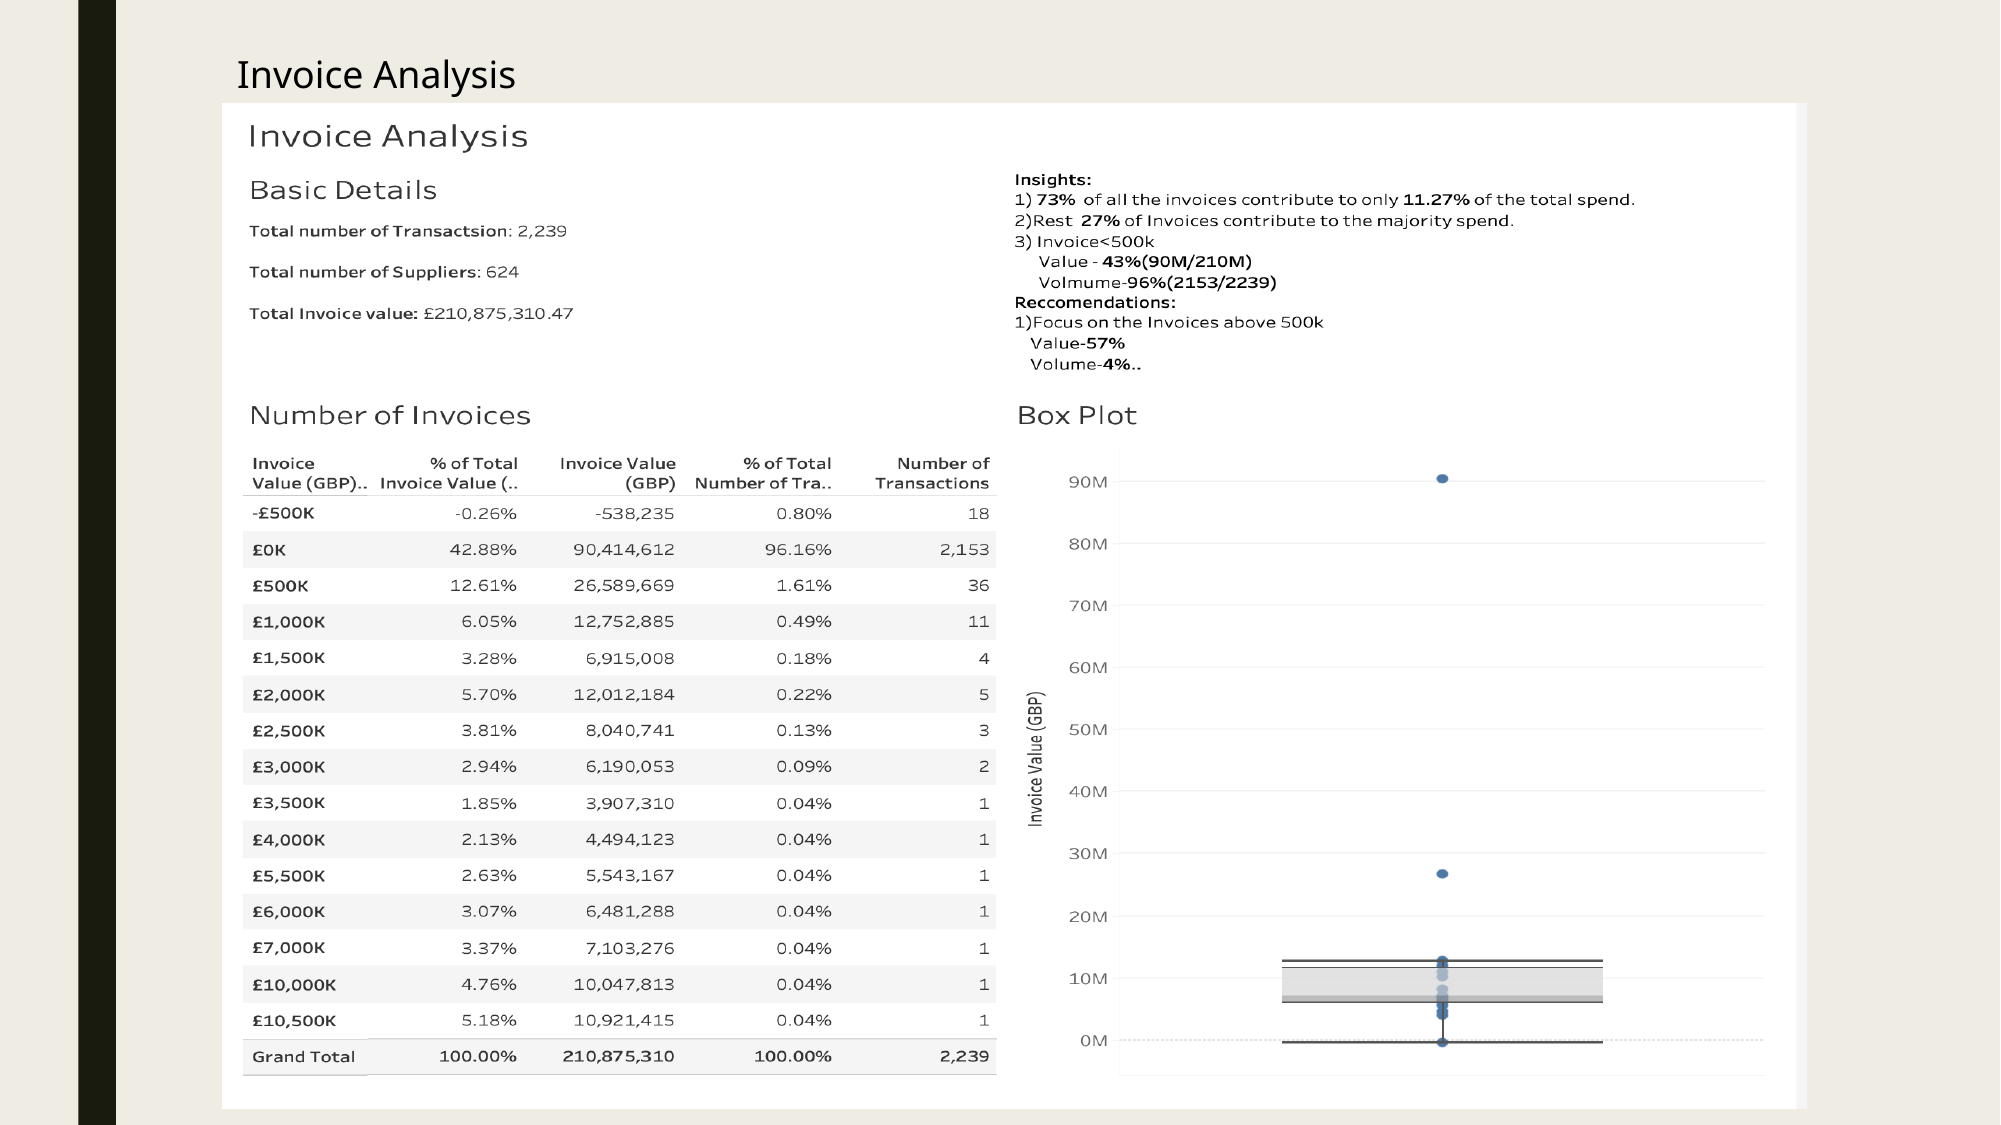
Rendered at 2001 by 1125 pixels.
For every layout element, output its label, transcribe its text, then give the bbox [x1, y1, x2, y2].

picture [222, 103, 1807, 1109]
text_box Invoice Analysis [222, 43, 1223, 103]
